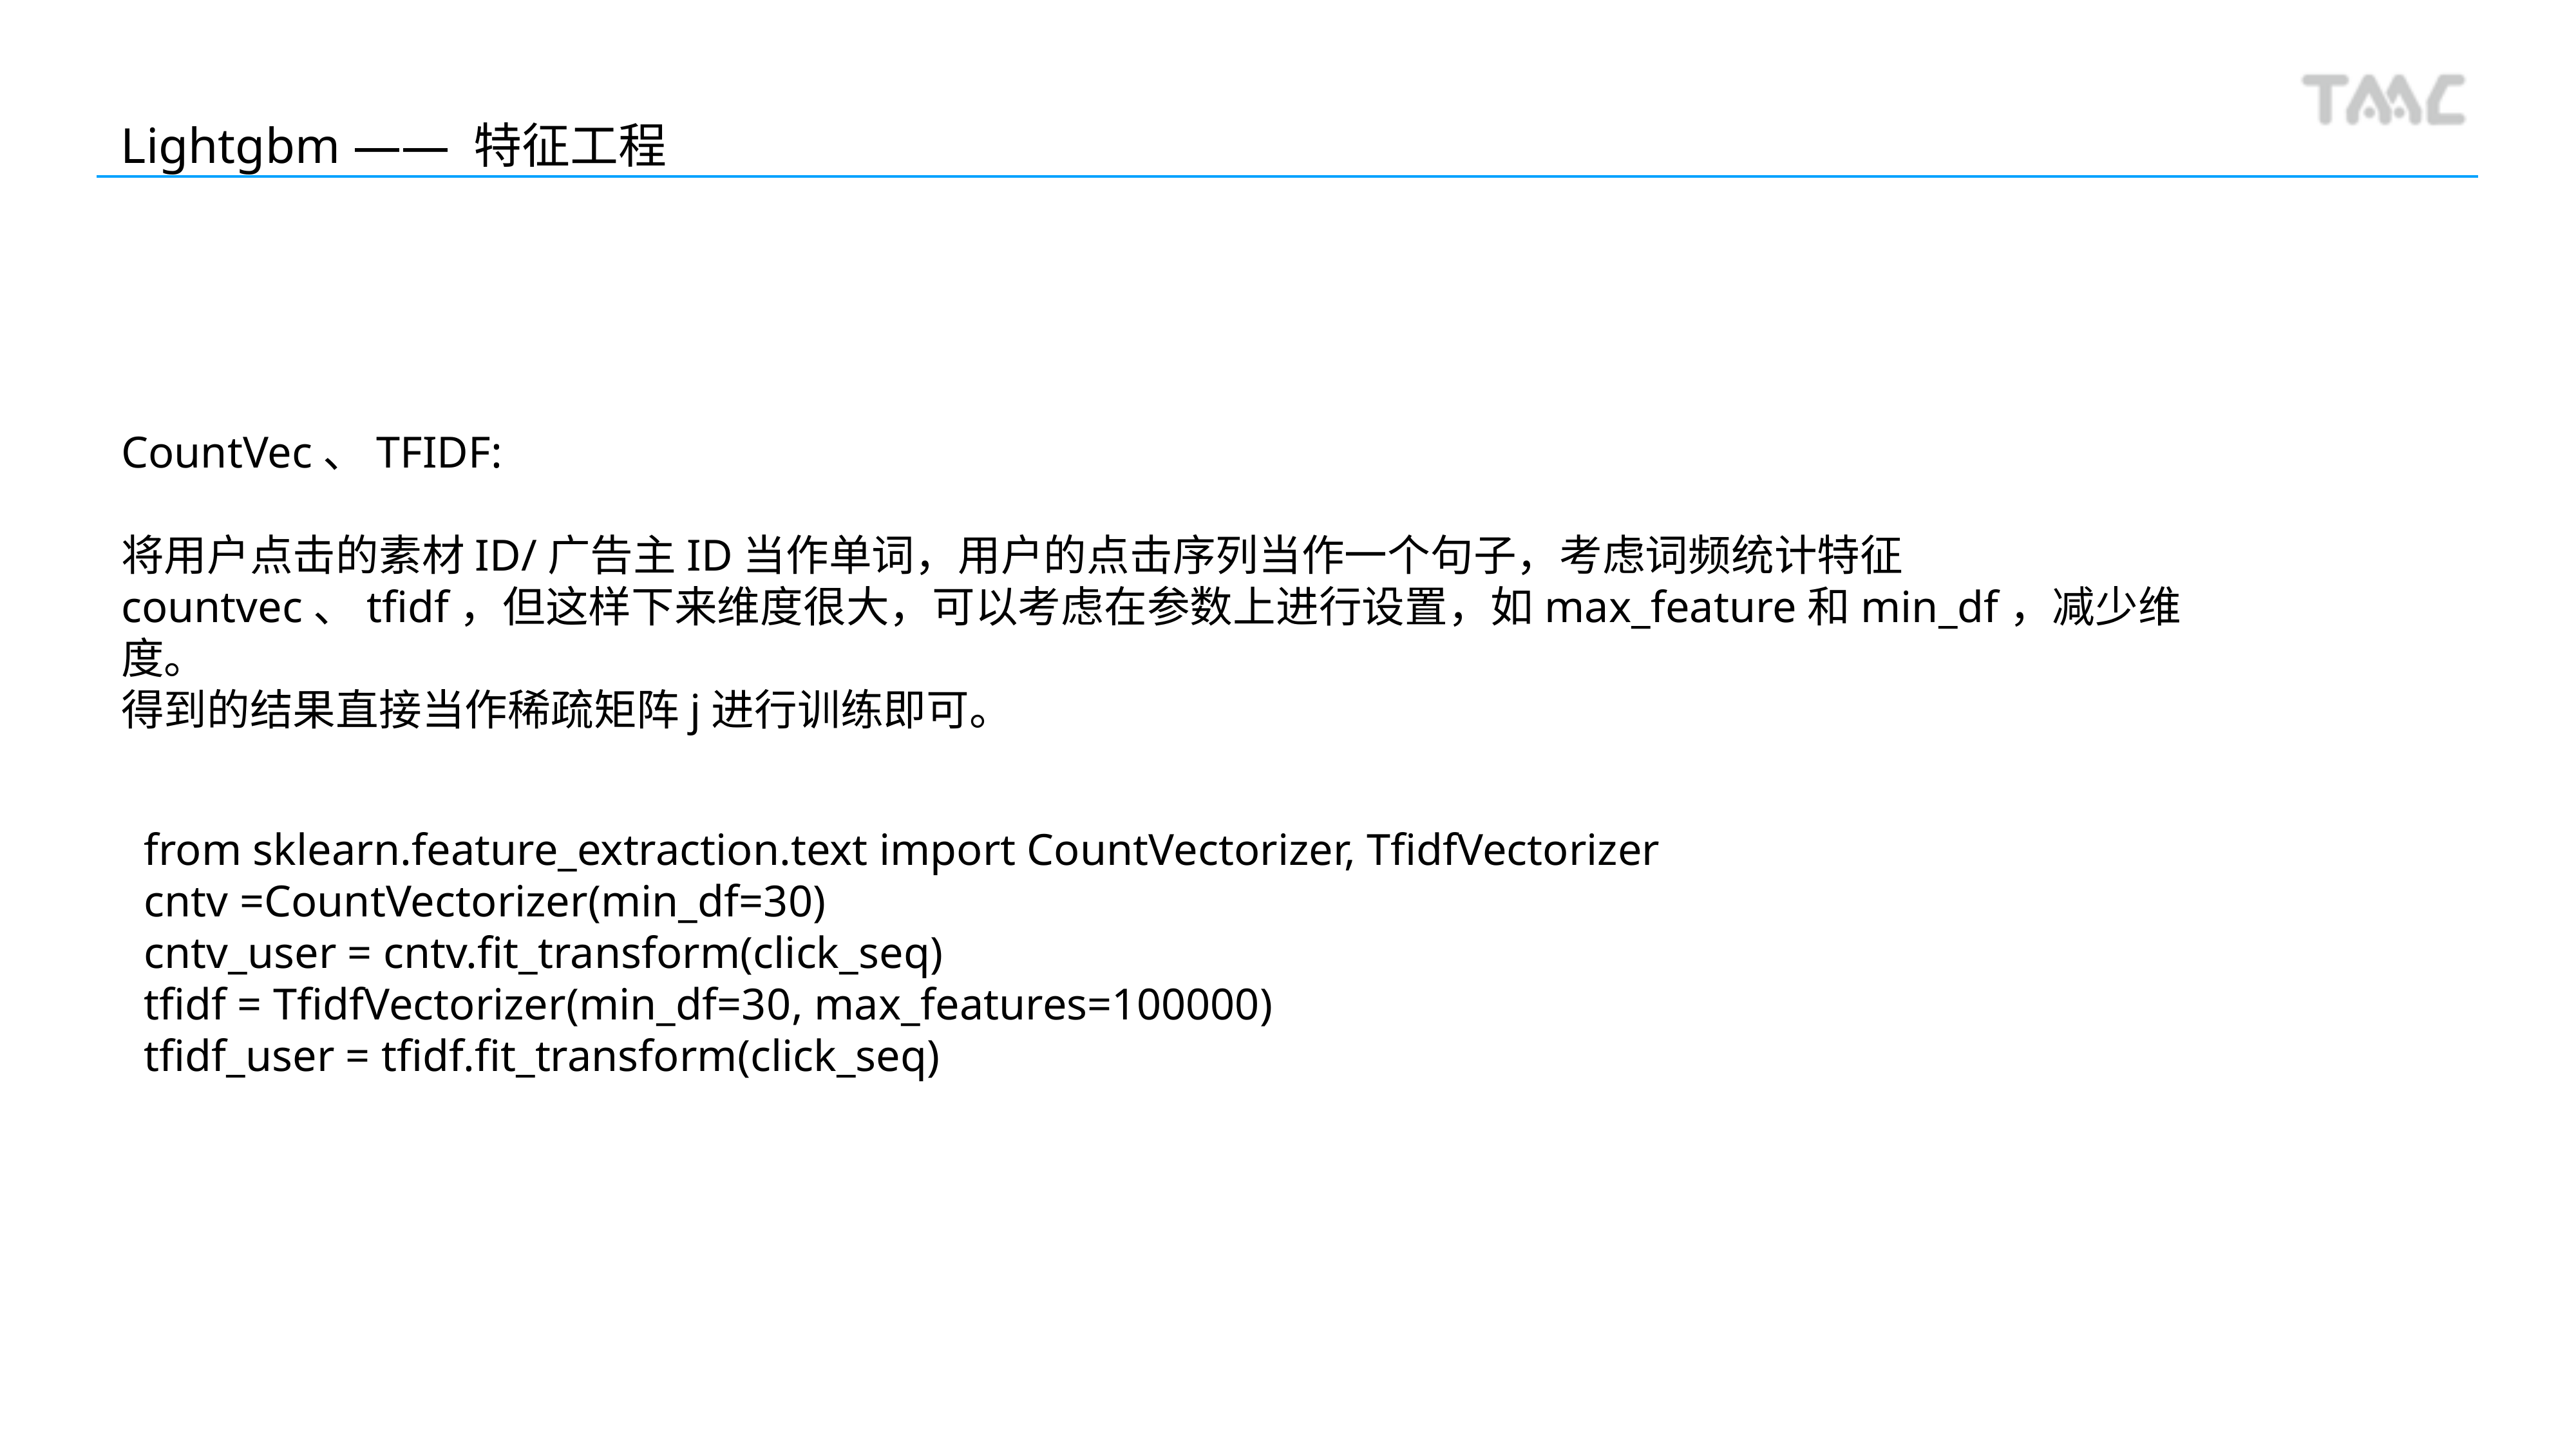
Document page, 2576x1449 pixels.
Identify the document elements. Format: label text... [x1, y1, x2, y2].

text_box from sklearn.feature_extraction.text import CountVectorizer, TfidfVectorizer cntv =CountVectorizer(min_df=30) cntv_user = cntv.fit_transform(click_seq) tfidf = TfidfVectorizer(min_df=30, max_features=100000) tfidf_user = tfidf.fit_transform(click_seq) [136, 815, 1669, 1088]
picture [2278, 37, 2510, 147]
text_box Lightgbm —— 特征工程 [113, 108, 2202, 181]
text_box CountVec、TFIDF: 将用户点击的素材ID/广告主ID当作单词，用户的点击序列当作一个句子，考虑词频统计特征countvec、tfidf，但这样下来维度很大，可以考虑在参数上进行设置，如max_feature和min_df，减少维度。 得到的结果直接当作稀疏矩阵j进行训练即可。 [113, 417, 2248, 742]
